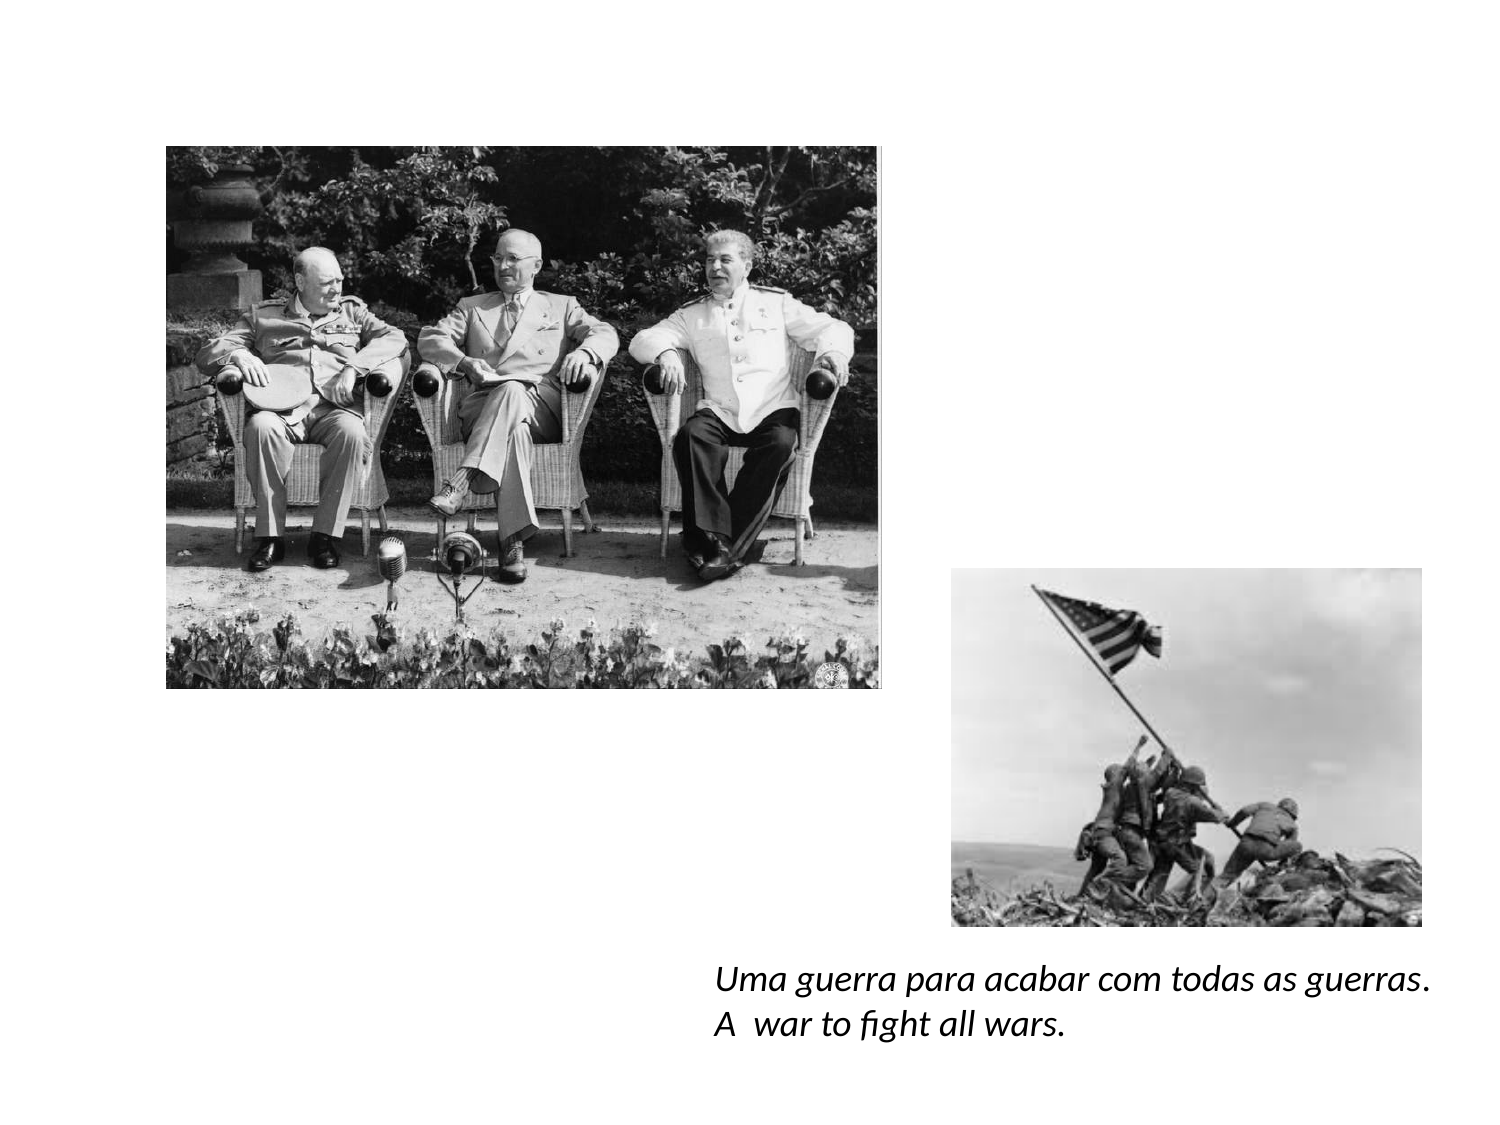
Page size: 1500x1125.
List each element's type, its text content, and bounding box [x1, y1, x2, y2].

text_box Uma guerra para acabar com todas as guerras. A war to fight all wars. [699, 946, 1447, 1052]
picture [951, 568, 1422, 927]
picture [165, 146, 883, 689]
